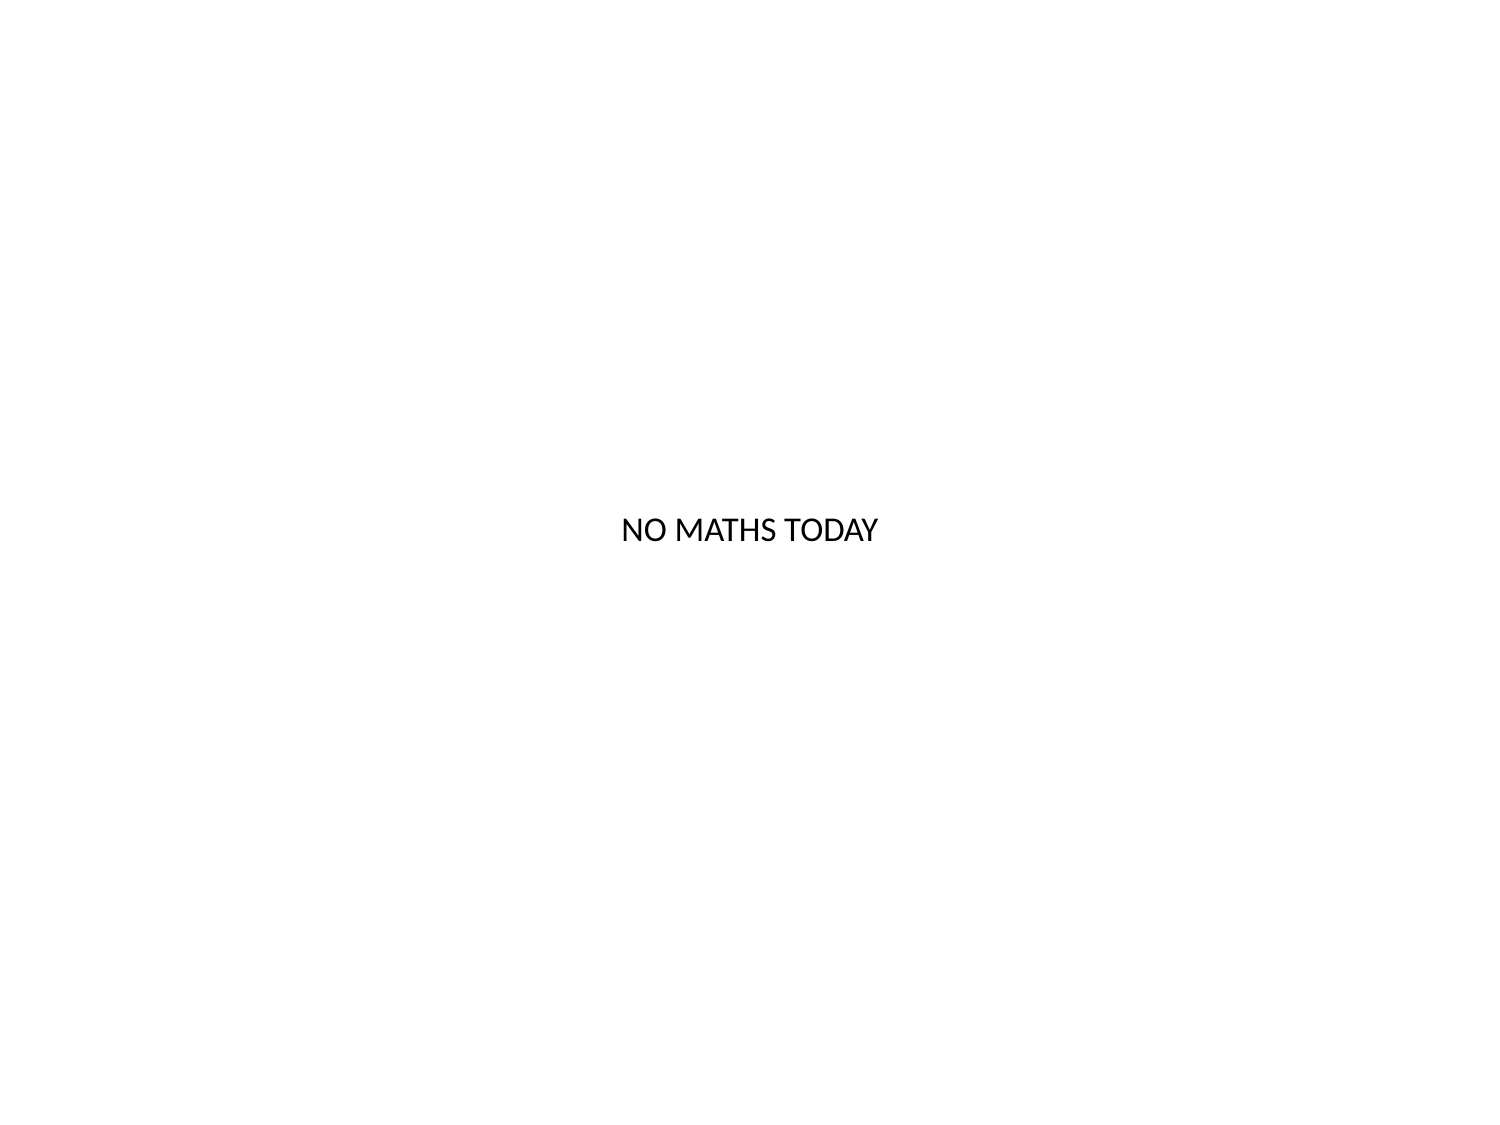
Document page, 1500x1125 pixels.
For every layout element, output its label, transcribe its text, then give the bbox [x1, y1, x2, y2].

title NO MATHS TODAY [75, 498, 1425, 599]
